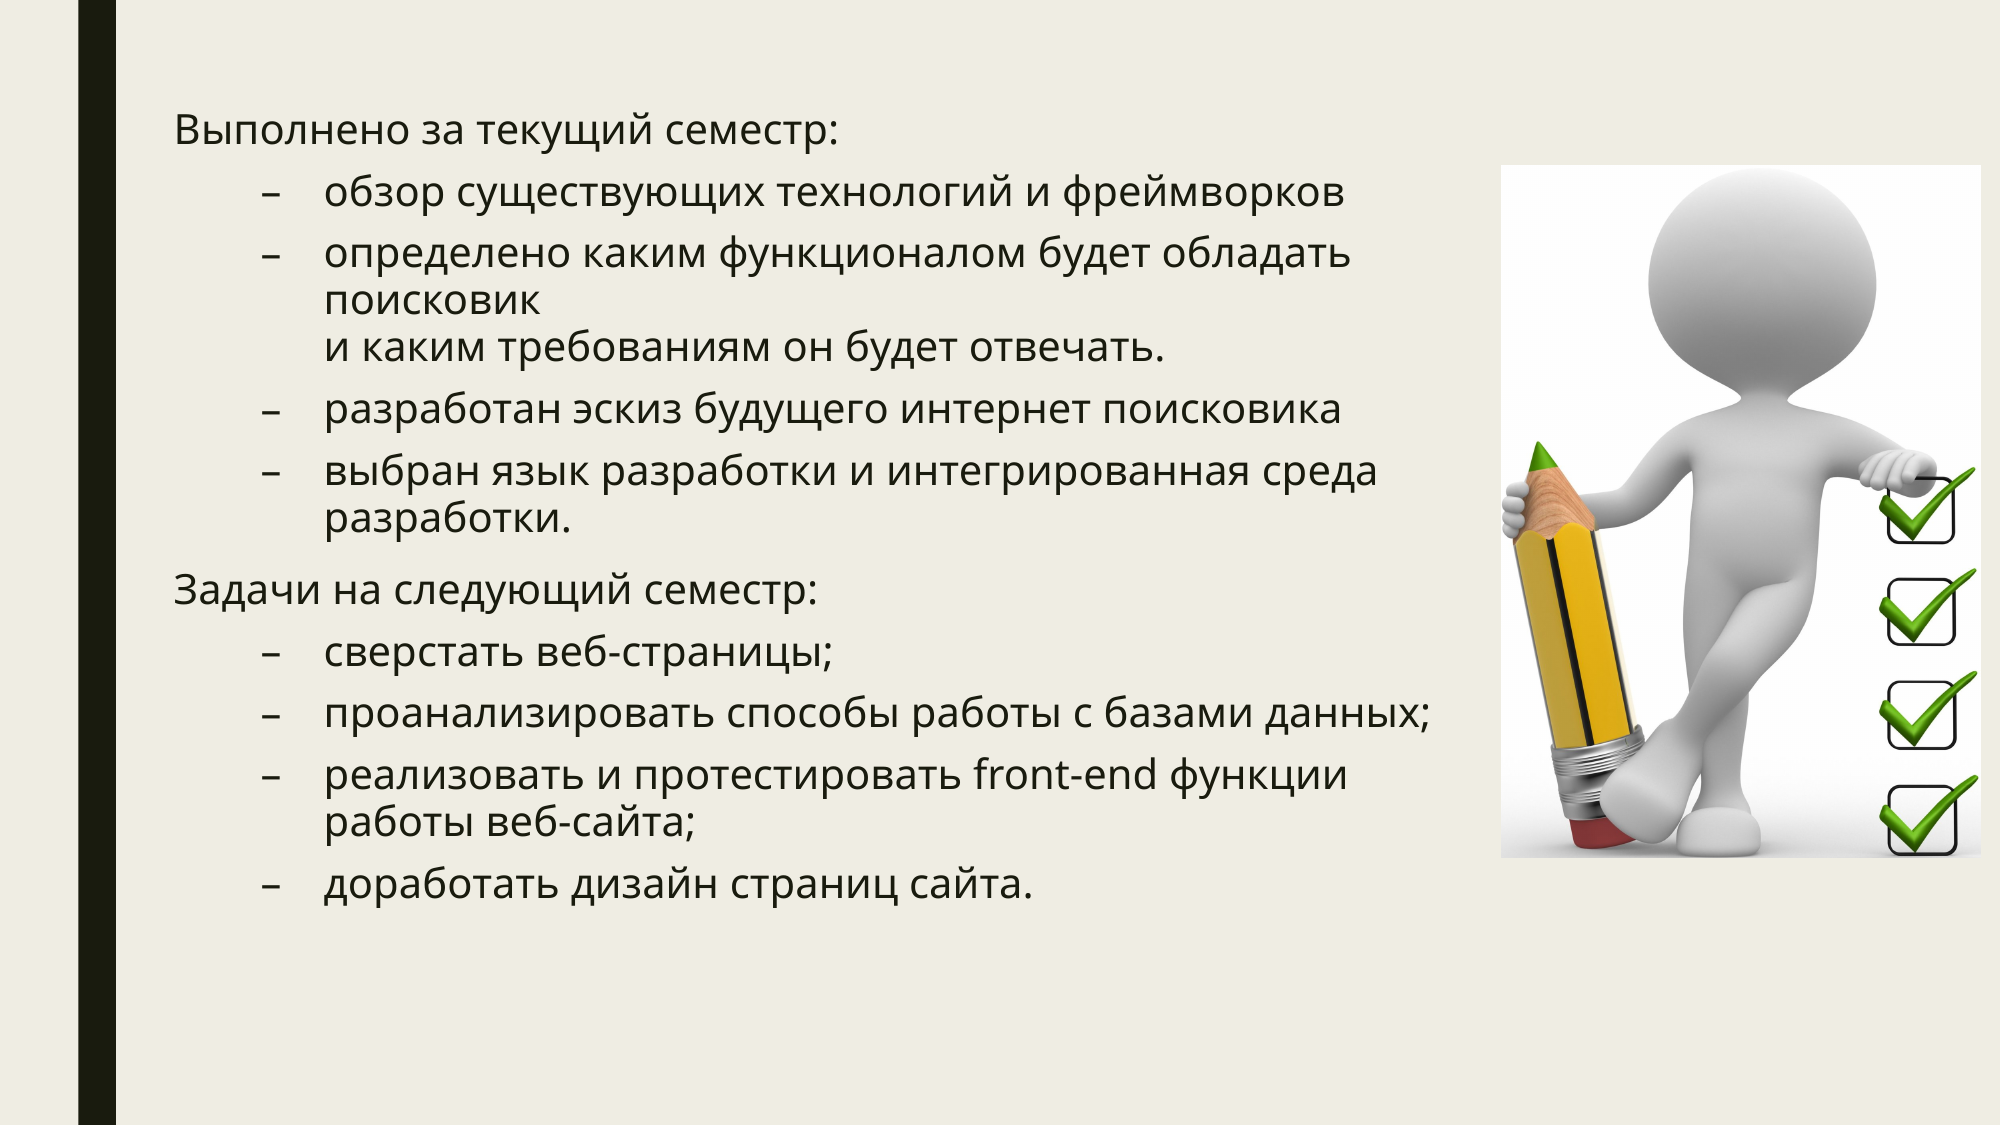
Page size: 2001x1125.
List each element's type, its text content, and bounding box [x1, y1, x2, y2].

list Выполнено за текущий семестр: обзор существующих технологий и фреймворков определено каким функционалом будет обладать поисковик и каким требованиям он будет отвечать. разработан эскиз будущего интернет поисковика выбран язык разработки и интегрированная среда разработки. Задачи на следующий семестр: сверстать веб-страницы; проанализировать способы работы с базами данных; реализовать и протестировать front-end функции работы веб-сайта; доработать дизайн страниц сайта. [158, 99, 1502, 924]
picture [1501, 165, 1981, 858]
